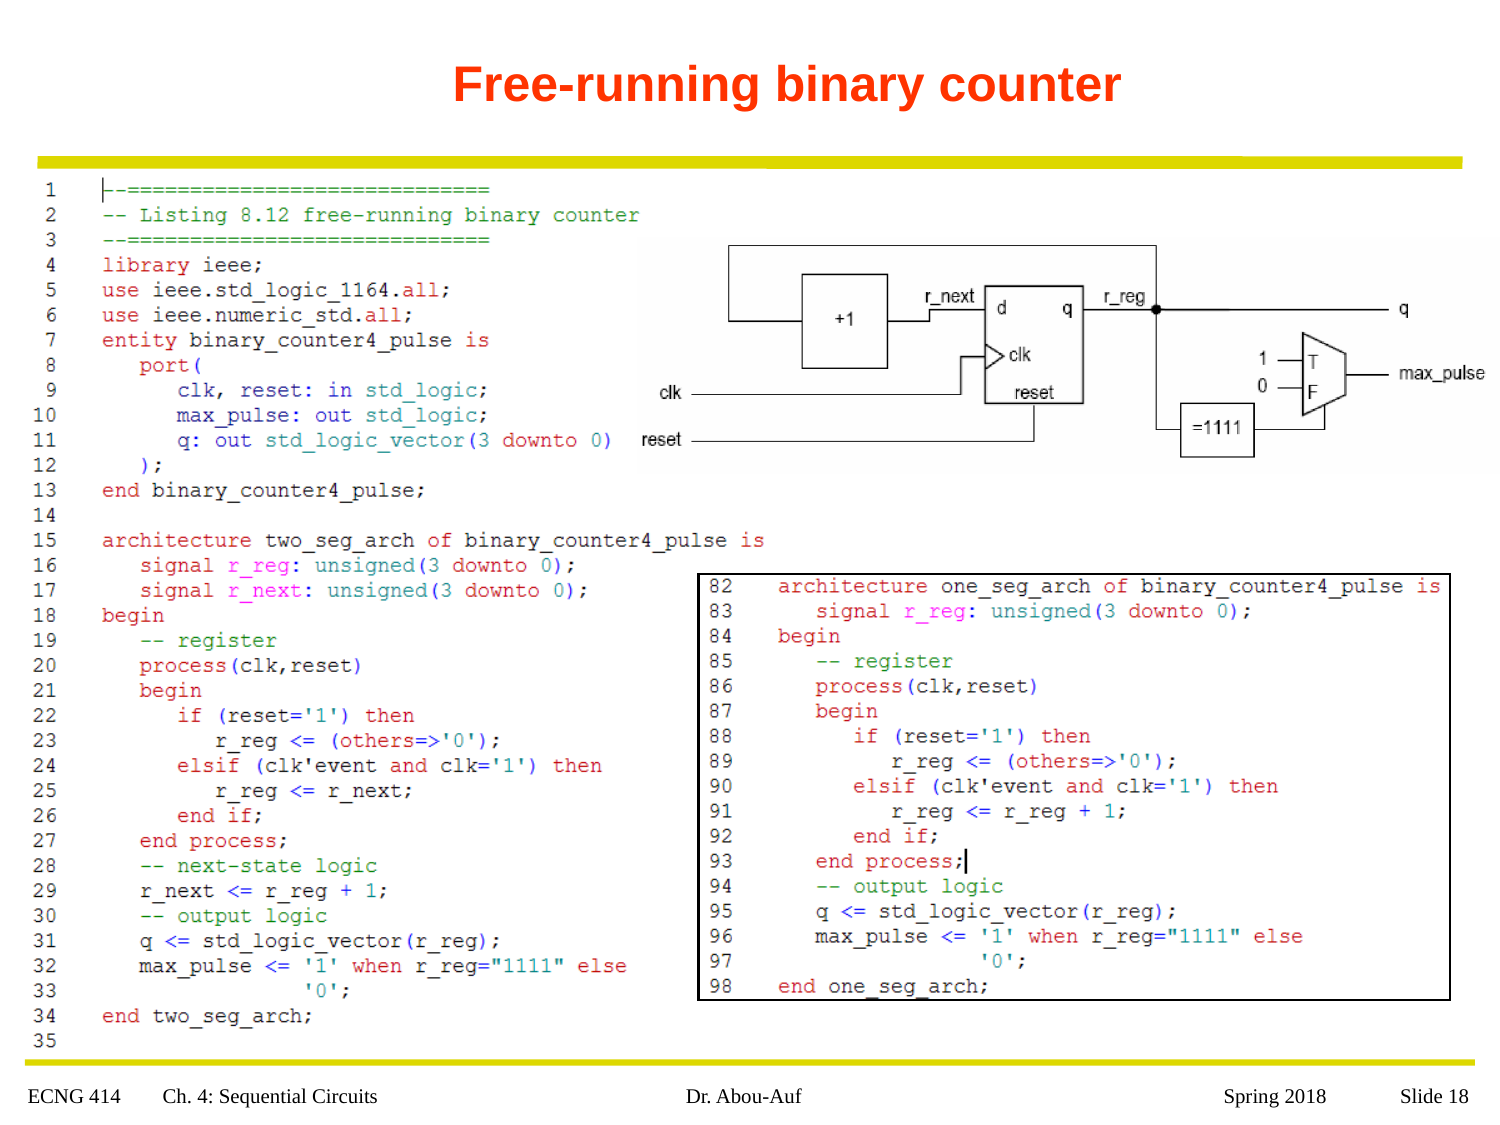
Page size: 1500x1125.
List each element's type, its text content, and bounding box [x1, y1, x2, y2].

picture [24, 174, 1500, 1051]
footer Dr. Abou-Auf [612, 1074, 876, 1125]
title Free-running binary counter [137, 0, 1438, 163]
slide_number Spring 2018 Slide 18 [1199, 1074, 1488, 1125]
slide_number ECNG 414 Ch. 4: Sequential Circuits [12, 1074, 513, 1125]
